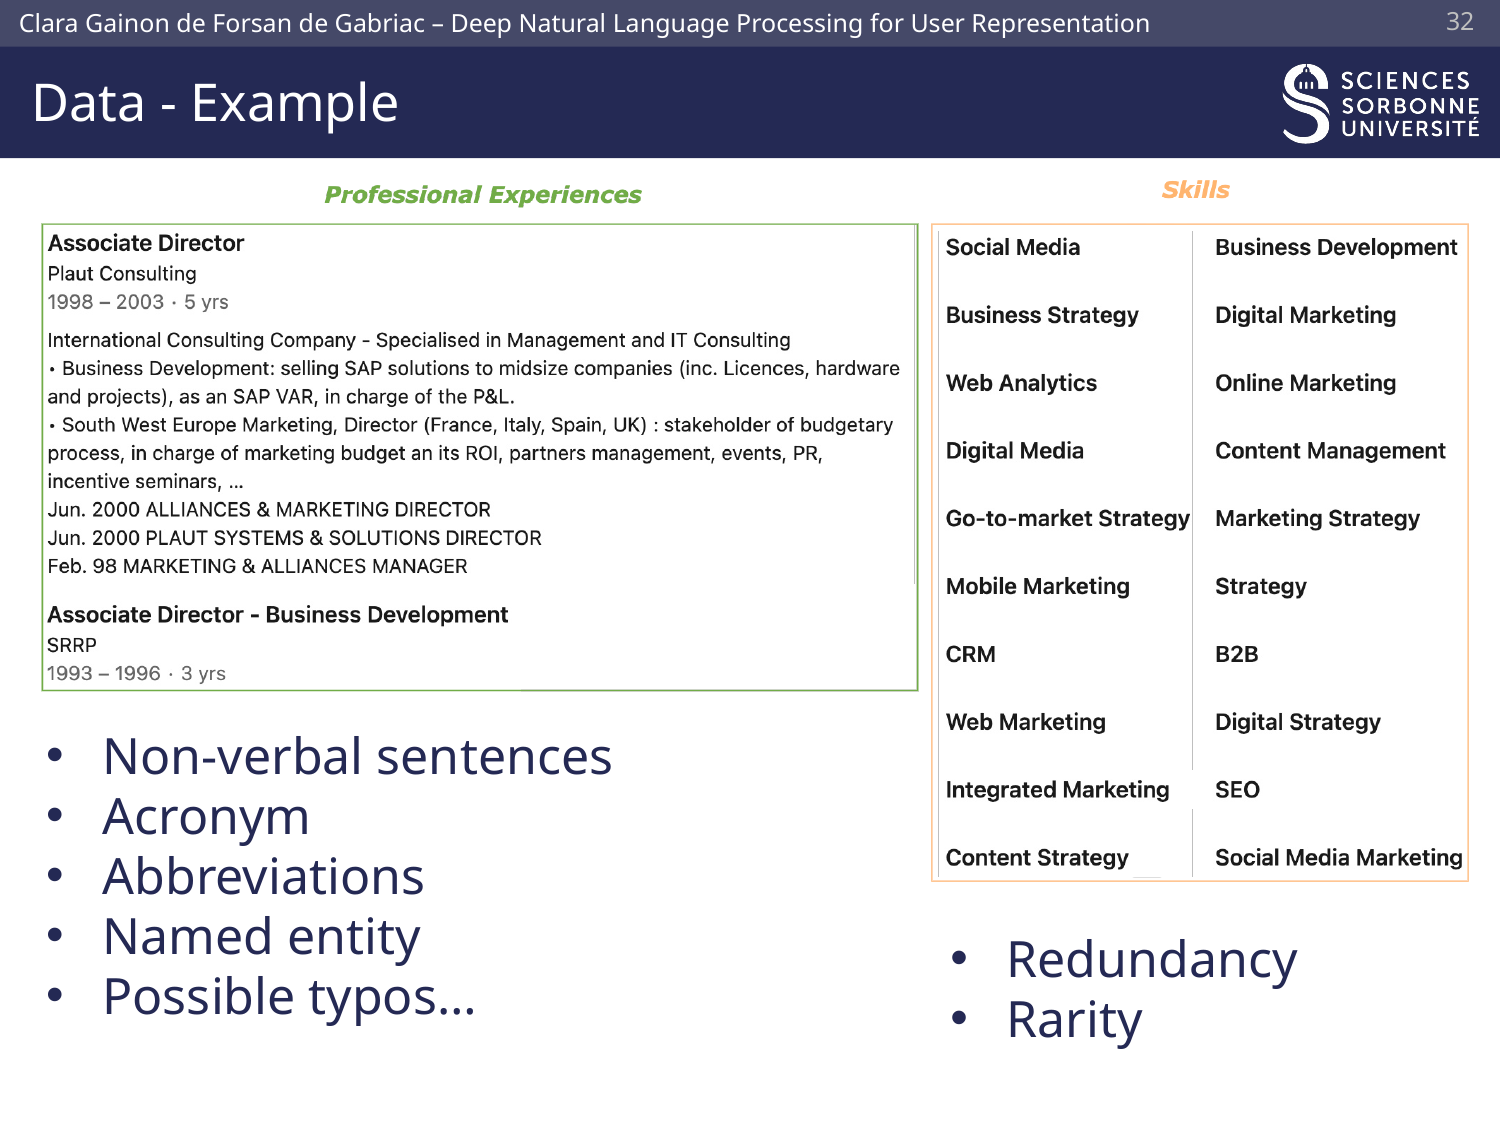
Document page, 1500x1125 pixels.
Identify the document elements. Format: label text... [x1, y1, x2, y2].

text_box Non-verbal sentences Acronym Abbreviations Named entity Possible typos… [31, 882, 916, 1092]
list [31, 160, 1469, 882]
title Data - Example [16, 48, 1266, 161]
slide_number 31 [1411, 0, 1490, 54]
text_box Redundancy Rarity [935, 920, 1471, 1055]
